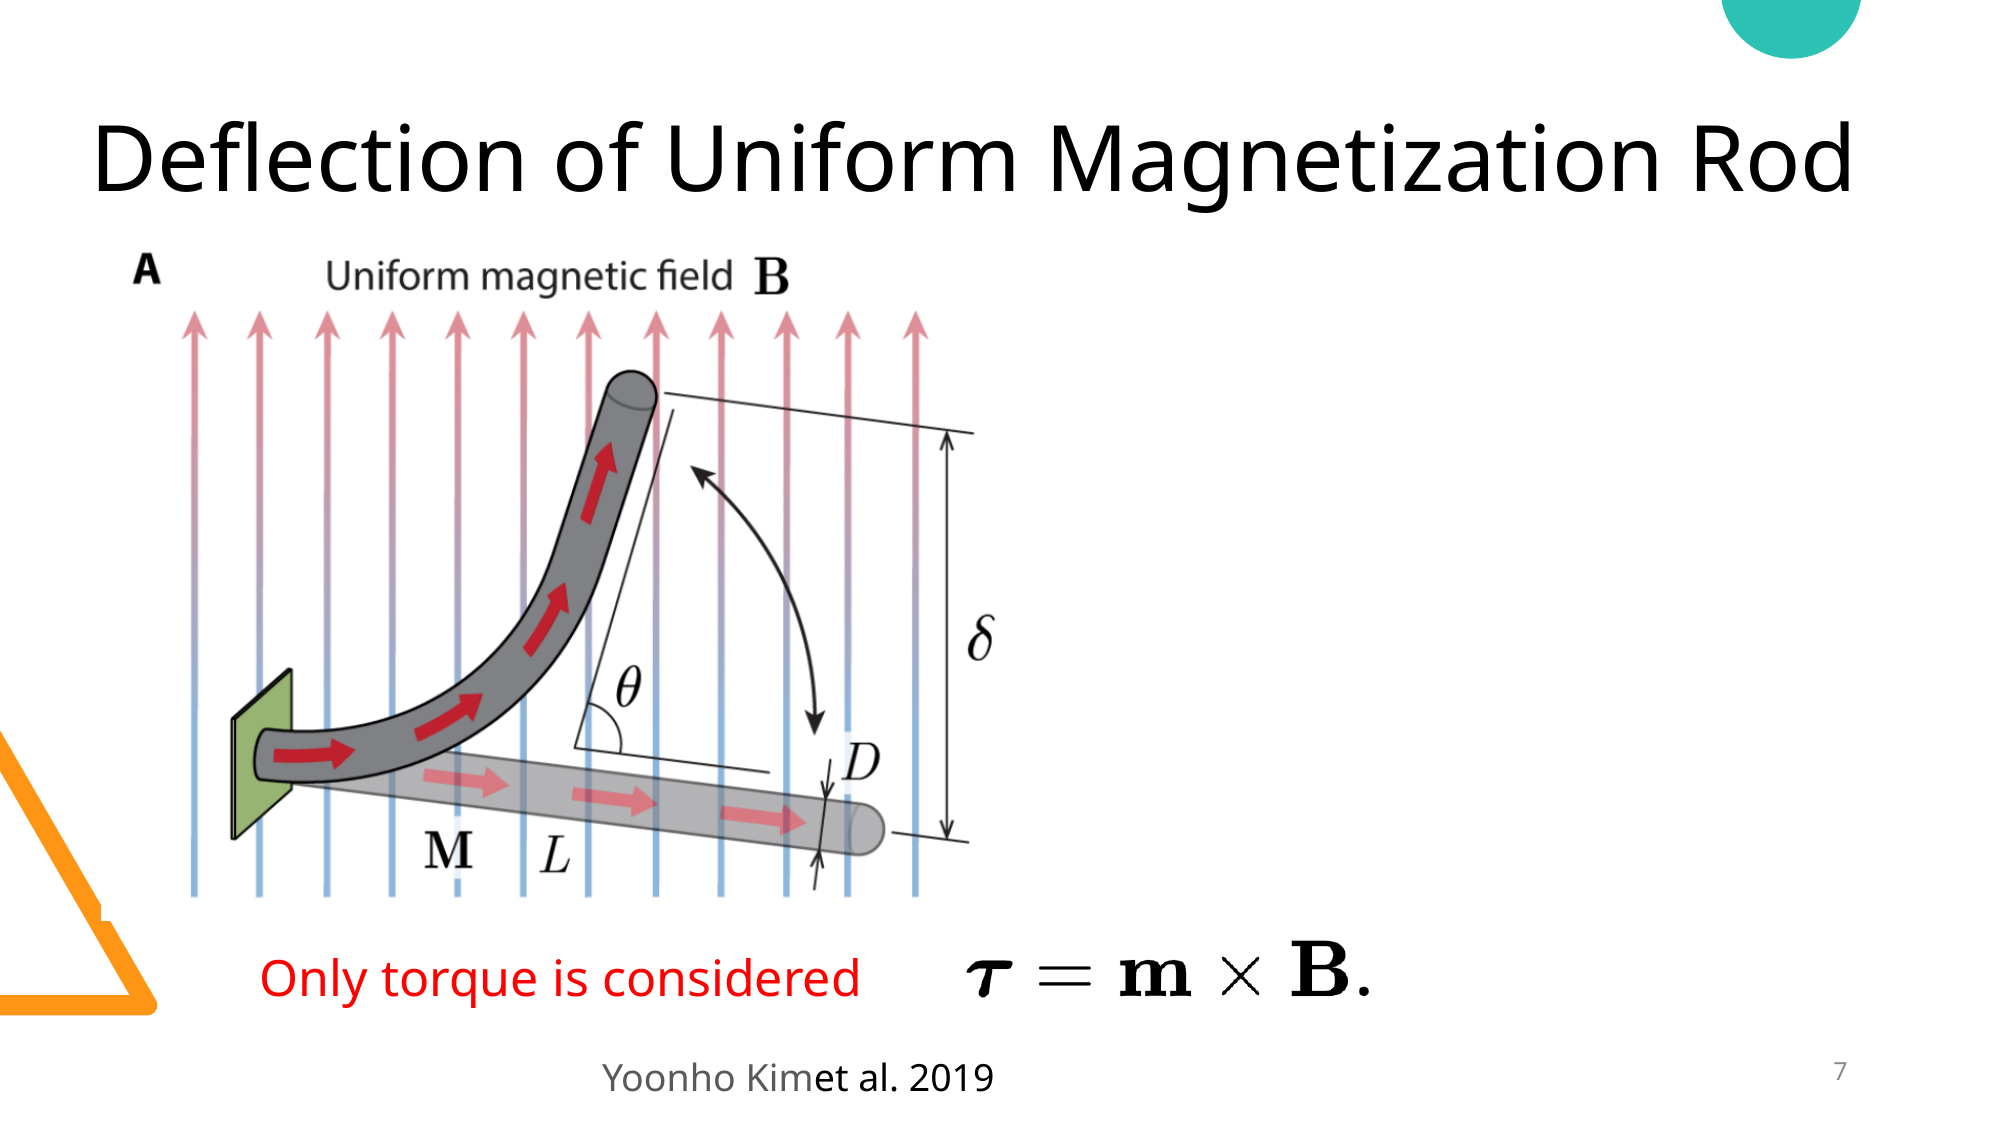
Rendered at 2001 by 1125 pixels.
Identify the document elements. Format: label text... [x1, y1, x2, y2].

picture [101, 216, 1381, 1017]
slide_number 7 [1412, 1042, 1863, 1103]
title Deflection of Uniform Magnetization Rod [75, 53, 2000, 271]
text_box Only torque is considered [245, 939, 929, 1014]
text_box Yoonho Kimet al. 2019 [587, 1046, 1186, 1107]
